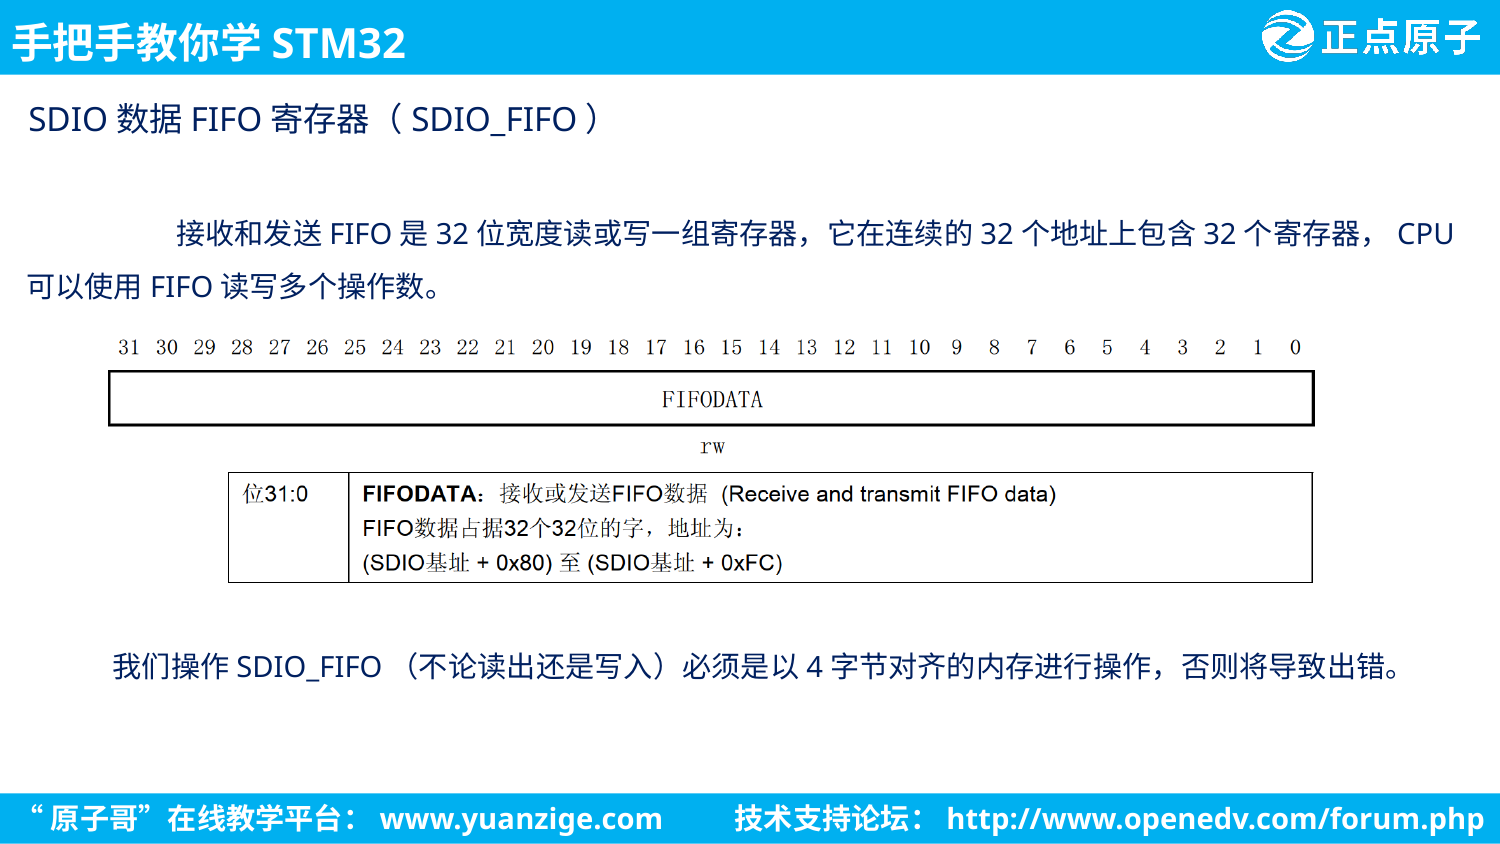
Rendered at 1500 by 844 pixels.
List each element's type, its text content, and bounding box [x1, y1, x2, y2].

picture [1431, 45, 1438, 51]
picture [1412, 45, 1418, 52]
text_box [647, 0, 1500, 76]
picture [1273, 11, 1314, 45]
picture [104, 335, 1317, 586]
text_box 技术支持论坛：http://www.openedv.com/forum.php [560, 793, 1500, 843]
picture [1368, 19, 1396, 42]
text_box SDIO数据FIFO寄存器（SDIO_FIFO） [20, 74, 647, 142]
picture [1446, 21, 1479, 54]
picture [1391, 46, 1397, 53]
picture [1323, 21, 1357, 53]
picture [1263, 27, 1301, 61]
text_box 手把手教你学STM32 [0, 0, 967, 75]
picture [1405, 21, 1438, 54]
picture [1276, 45, 1301, 53]
text_box “原子哥”在线教学平台：www.yuanzige.com [0, 793, 560, 843]
text_box 接收和发送FIFO是32位宽度读或写一组寄存器，它在连续的32个地址上包含32个寄存器，CPU可以使用FIFO读写多个操作数。 [18, 194, 1480, 307]
text_box 我们操作SDIO_FIFO（不论读出还是写入）必须是以4字节对齐的内存进行操作，否则将导致出错。 [105, 627, 1394, 688]
